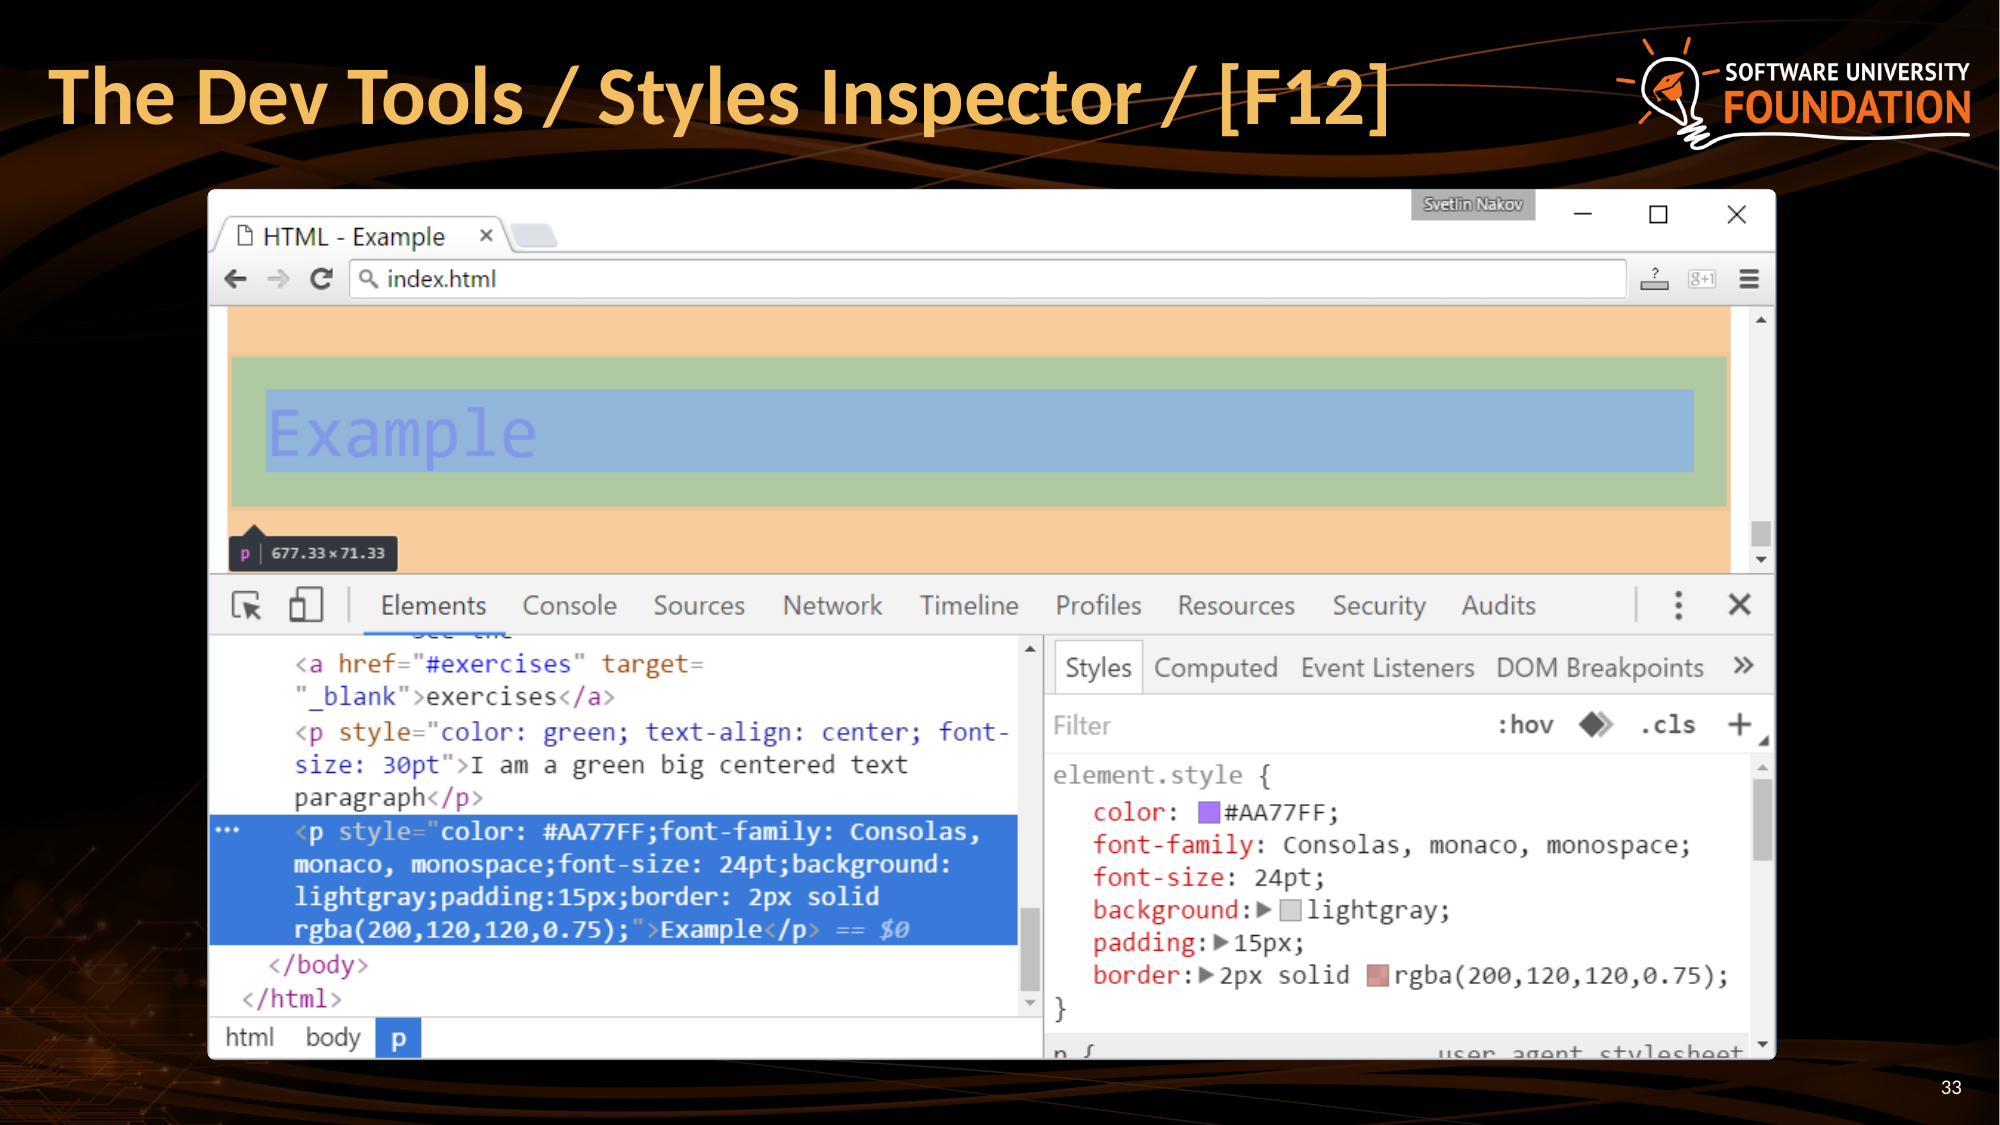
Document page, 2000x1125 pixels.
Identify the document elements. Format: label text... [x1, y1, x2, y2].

title The Dev Tools / Styles Inspector / [F12] [30, 6, 1602, 189]
slide_number 33 [1897, 1070, 1968, 1103]
picture [0, 0, 2000, 1125]
